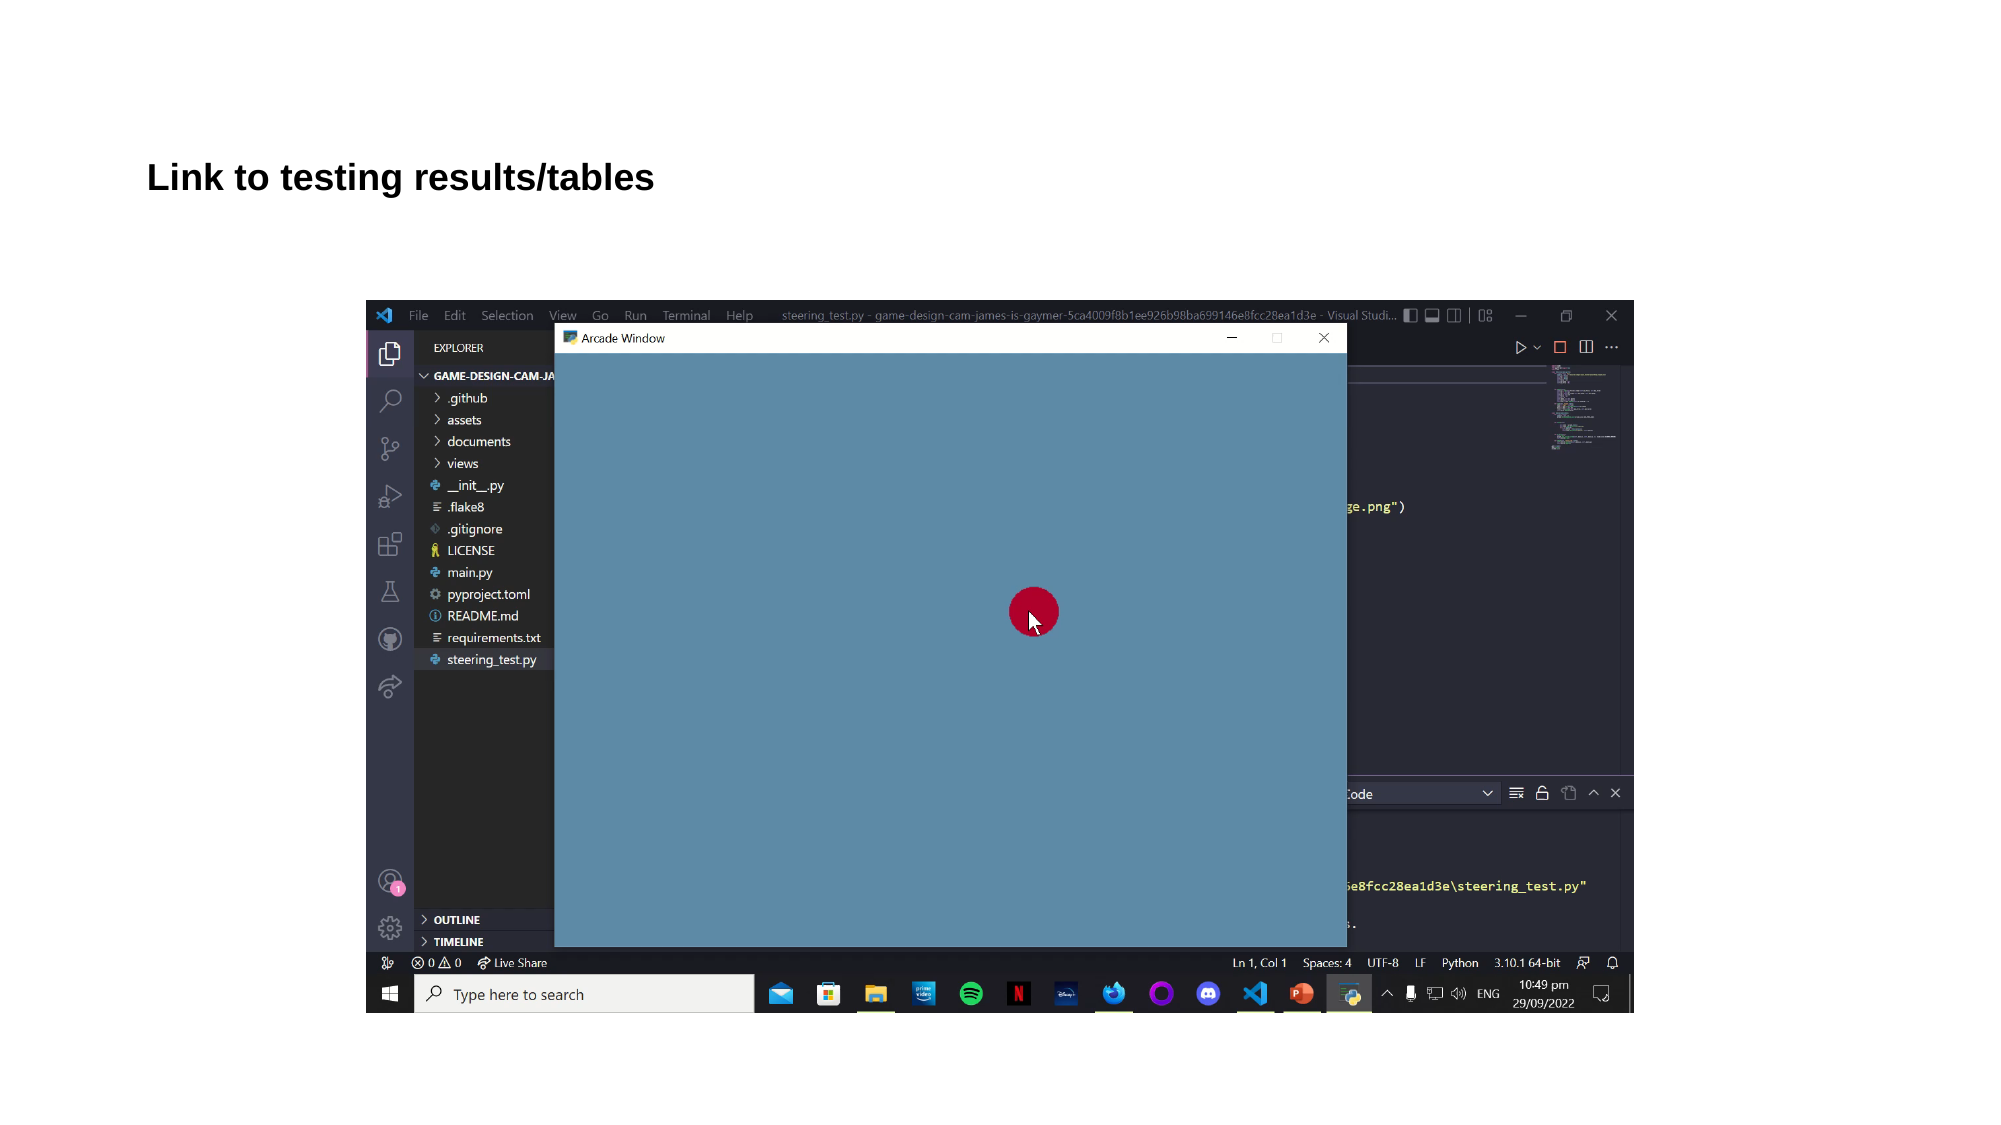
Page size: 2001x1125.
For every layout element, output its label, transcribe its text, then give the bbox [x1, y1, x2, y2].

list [365, 299, 1635, 1014]
title Link to testing results/tables [131, 69, 1857, 288]
